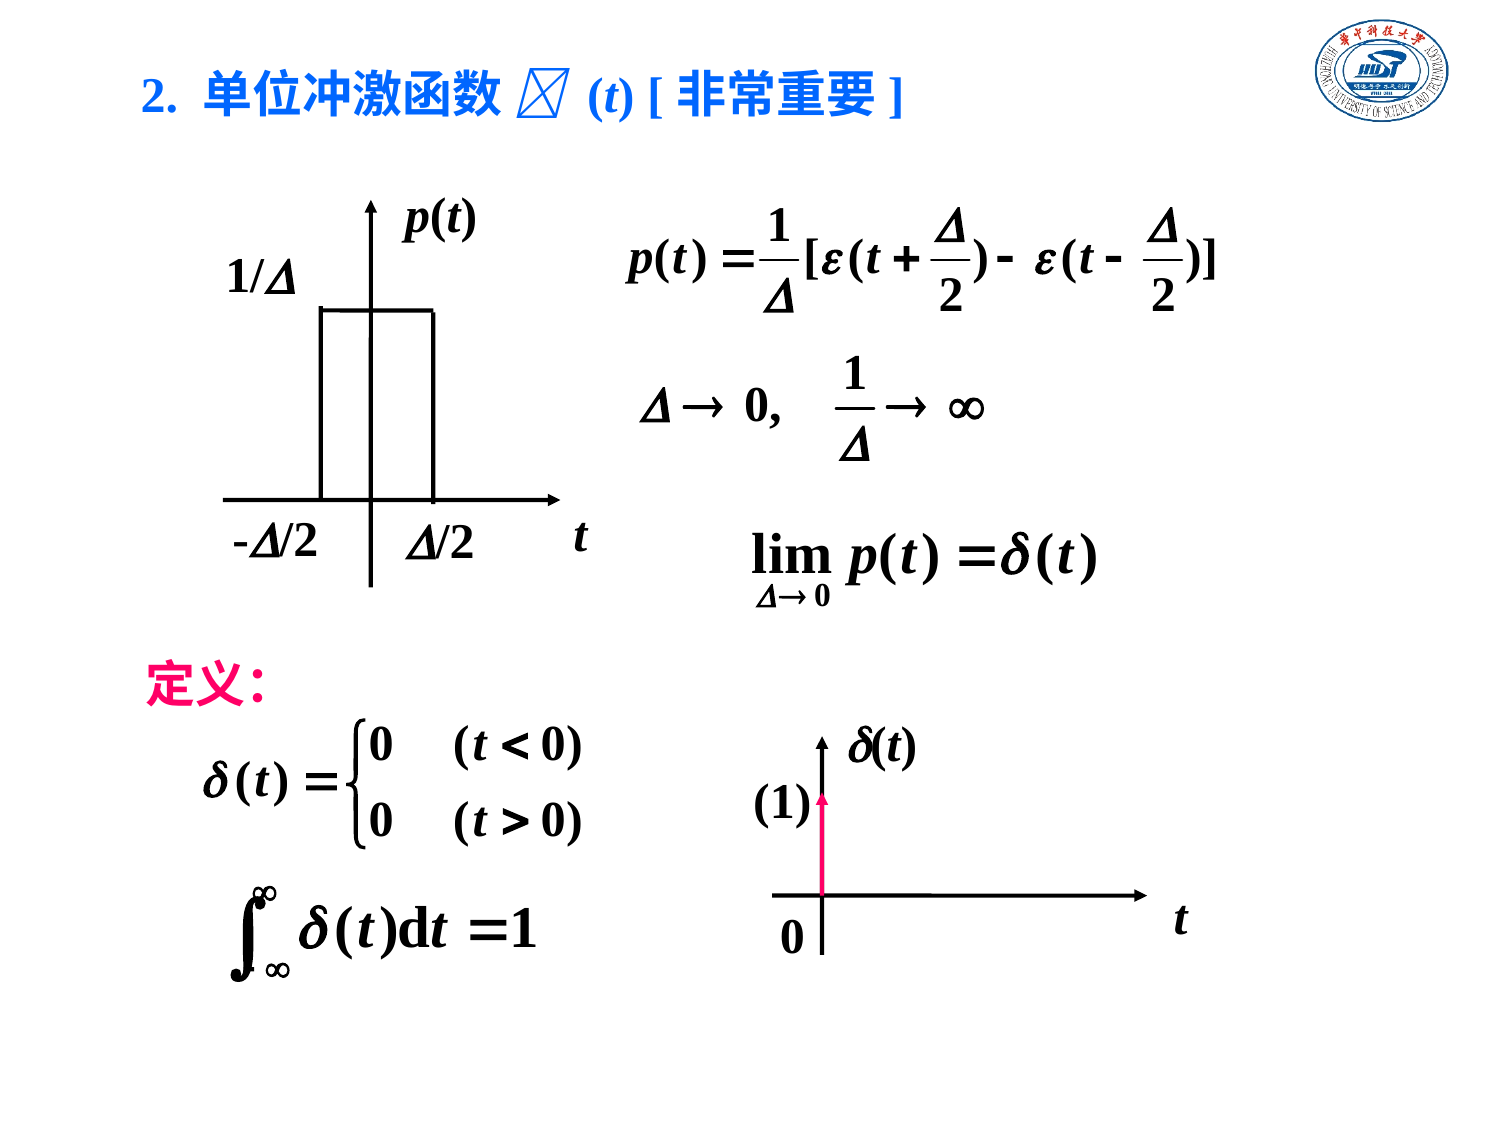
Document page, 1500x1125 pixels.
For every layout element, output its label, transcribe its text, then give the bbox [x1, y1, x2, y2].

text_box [200, 715, 585, 853]
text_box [613, 190, 1223, 324]
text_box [738, 703, 1203, 971]
picture [1305, 13, 1459, 125]
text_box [743, 515, 1107, 622]
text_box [212, 863, 547, 992]
text_box 定义： [130, 645, 311, 720]
text_box 2. 单位冲激函数  (t) [非常重要] [94, 54, 951, 130]
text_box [199, 174, 603, 588]
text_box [631, 337, 995, 472]
